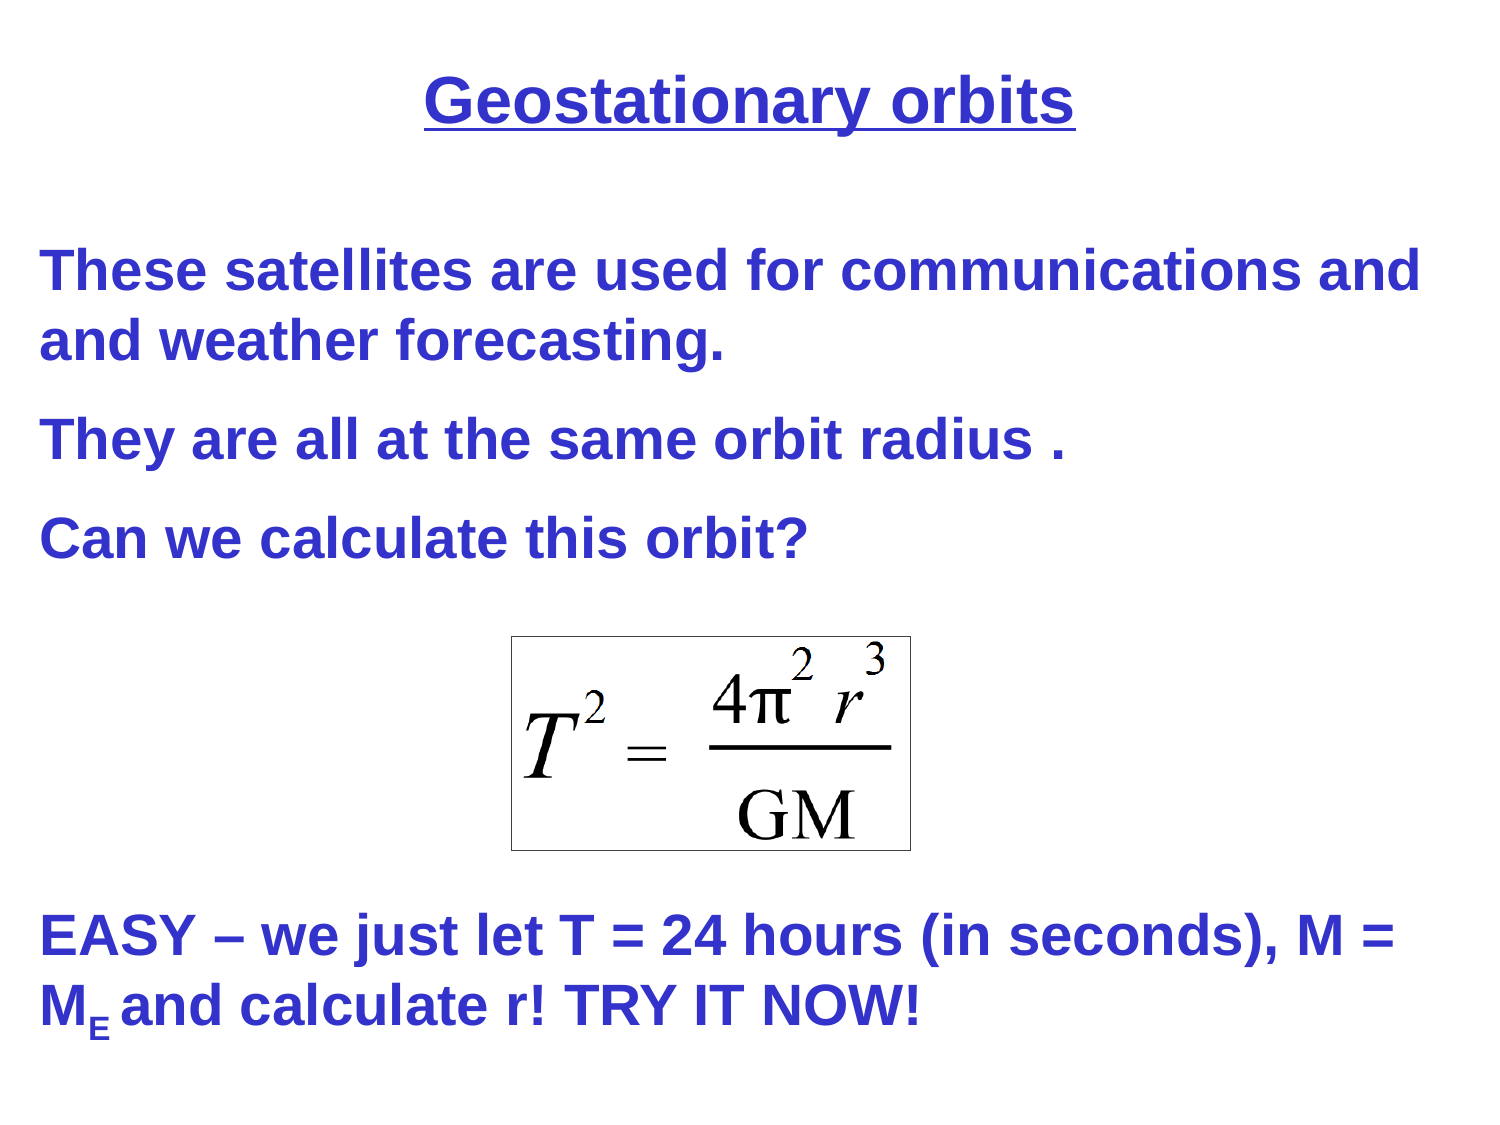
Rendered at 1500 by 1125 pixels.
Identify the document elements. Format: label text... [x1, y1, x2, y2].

text_box These satellites are used for communications and and weather forecasting. They are all at the same orbit radius . Can we calculate this orbit? EASY – we just let T = 24 hours (in seconds), M = ME and calculate r! TRY IT NOW! [24, 224, 1463, 1055]
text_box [512, 637, 910, 851]
text_box Geostationary orbits [0, 49, 1500, 145]
